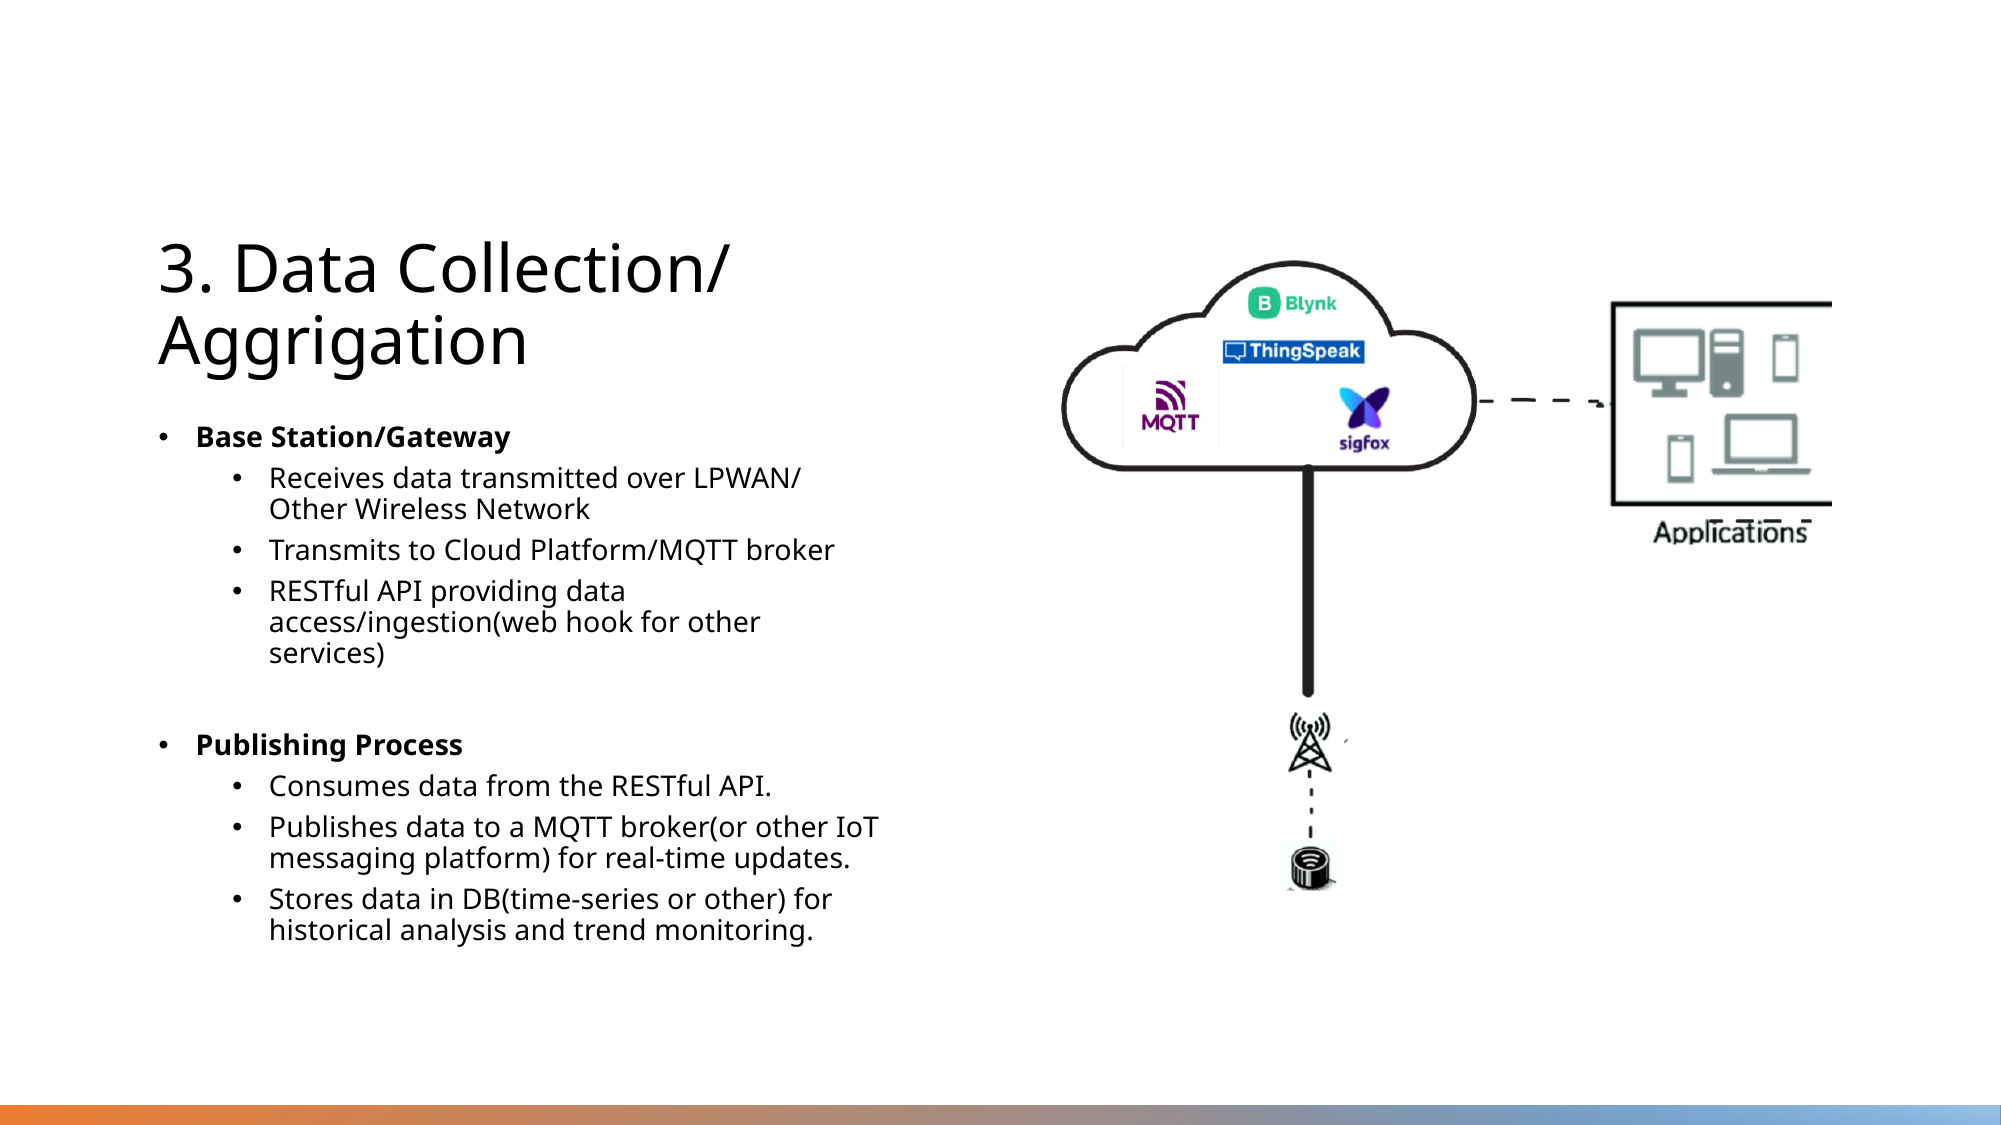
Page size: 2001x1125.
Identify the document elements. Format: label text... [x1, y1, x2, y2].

title 3. Data Collection/ Aggrigation [143, 121, 898, 387]
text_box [0, 1105, 2000, 1125]
picture [999, 217, 1873, 896]
list Base Station/Gateway Receives data transmitted over LPWAN/ Other Wireless Network Transmits to Cloud Platform/MQTT broker RESTful API providing data access/ingestion(web hook for other services) Publishing Process Consumes data from the RESTful API. Publishes data to a MQTT broker(or other IoT messaging platform) for real-time updates. Stores data in DB(time-series or other) for historical analysis and trend monitoring. [143, 415, 898, 982]
